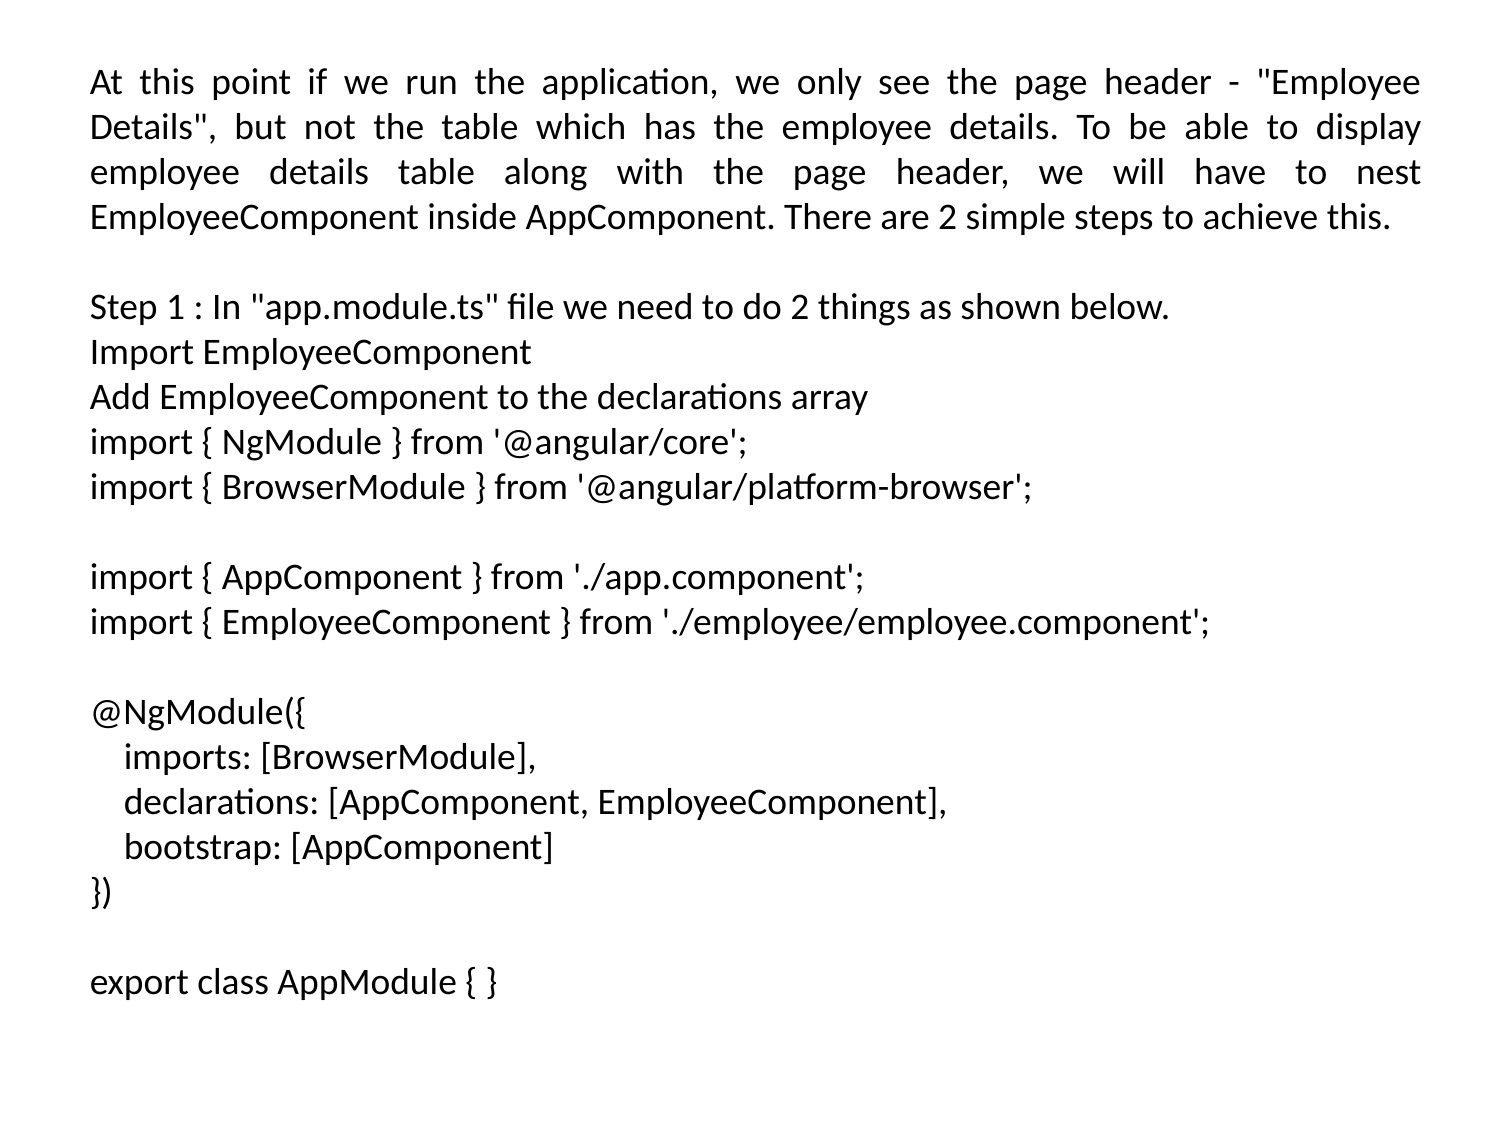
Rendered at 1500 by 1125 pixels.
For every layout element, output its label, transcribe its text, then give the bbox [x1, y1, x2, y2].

text_box At this point if we run the application, we only see the page header - "Employee Details", but not the table which has the employee details. To be able to display employee details table along with the page header, we will have to nest EmployeeComponent inside AppComponent. There are 2 simple steps to achieve this. Step 1 : In "app.module.ts" file we need to do 2 things as shown below. Import EmployeeComponent Add EmployeeComponent to the declarations array import { NgModule } from '@angular/core'; import { BrowserModule } from '@angular/platform-browser'; import { AppComponent } from './app.component'; import { EmployeeComponent } from './employee/employee.component'; @NgModule({ imports: [BrowserModule], declarations: [AppComponent, EmployeeComponent], bootstrap: [AppComponent] }) export class AppModule { } [74, 49, 1438, 1010]
